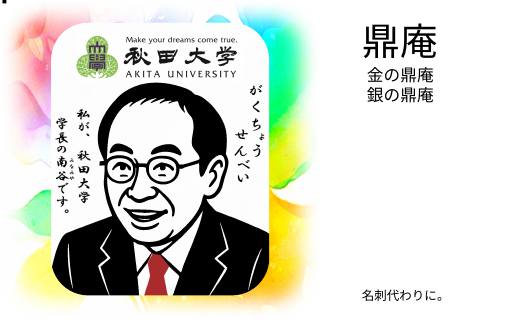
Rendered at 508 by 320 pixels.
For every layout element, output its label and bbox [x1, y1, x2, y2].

text_box [50, 22, 270, 296]
text_box [0, 0, 508, 319]
